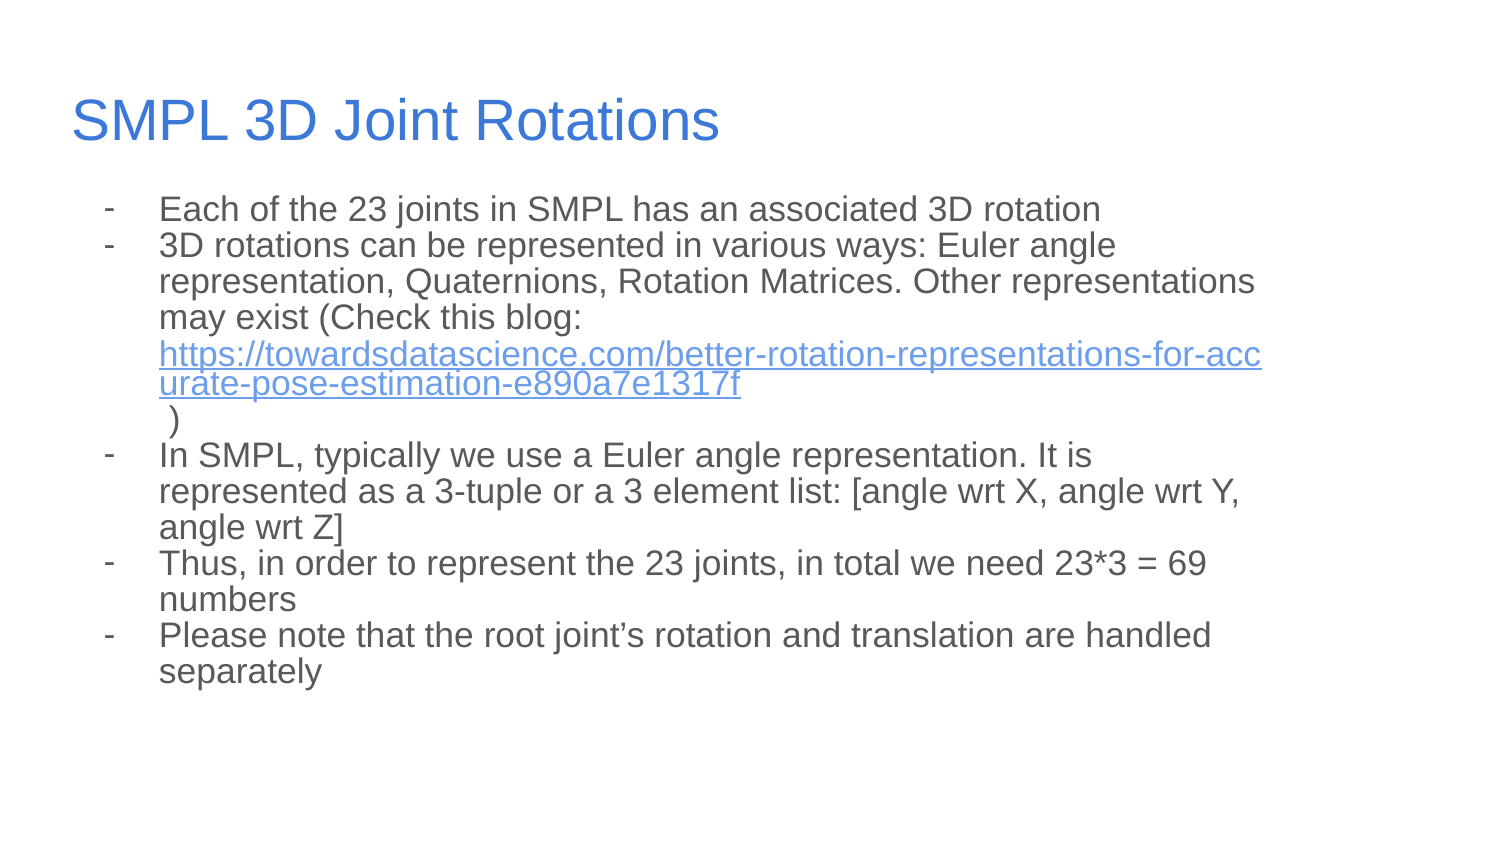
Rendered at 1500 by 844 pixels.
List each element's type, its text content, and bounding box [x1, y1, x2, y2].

list Each of the 23 joints in SMPL has an associated 3D rotation 3D rotations can be represented in various ways: Euler angle representation, Quaternions, Rotation Matrices. Other representations may exist (Check this blog: https://towardsdatascience.com/better-rotation-representations-for-accurate-pose-estimation-e890a7e1317f ) In SMPL, typically we use a Euler angle representation. It is represented as a 3-tuple or a 3 element list: [angle wrt X, angle wrt Y, angle wrt Z] Thus, in order to represent the 23 joints, in total we need 23*3 = 69 numbers Please note that the root joint’s rotation and translation are handled separately [72, 186, 1276, 698]
title SMPL 3D Joint Rotations [60, 46, 1055, 200]
